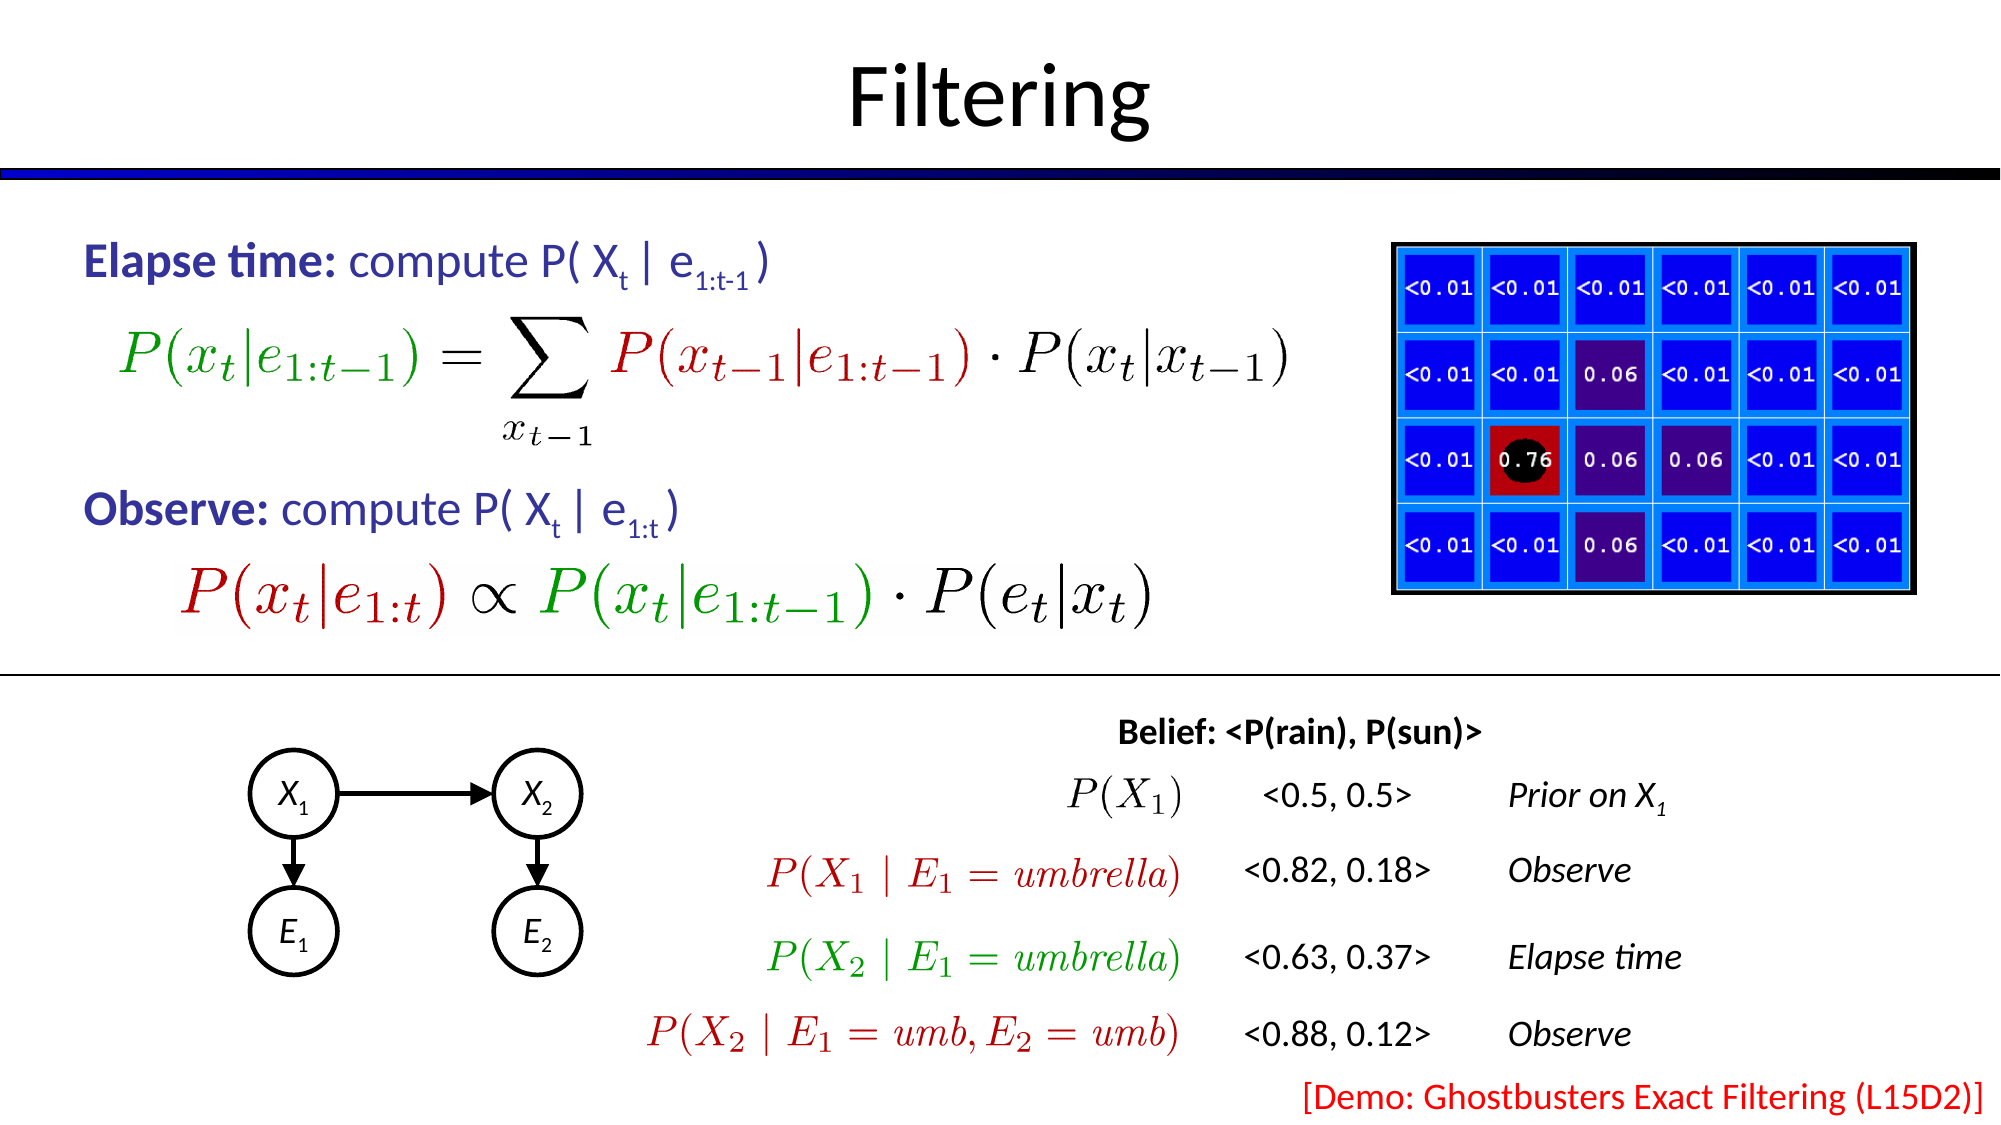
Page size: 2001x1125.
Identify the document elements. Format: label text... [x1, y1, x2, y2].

picture [766, 853, 1180, 901]
list Elapse time: compute P( Xt | e1:t-1 ) Observe: compute P( Xt | e1:t ) [12, 200, 1363, 674]
text_box Elapse time [1492, 924, 1710, 985]
text_box [Demo: Ghostbusters Exact Filtering (L15D2)] [1262, 1064, 2000, 1125]
picture [1390, 242, 1918, 596]
text_box <0.5, 0.5> [1246, 762, 1429, 823]
text_box Observe [1492, 837, 1658, 898]
text_box E1 [249, 887, 338, 975]
list Elapse time: compute P( Xt | e1:t-1 ) Observe: compute P( Xt | e1:t ) [12, 687, 1363, 943]
text_box Prior on X1 [1492, 762, 1692, 829]
text_box Observe [1492, 1001, 1658, 1062]
text_box Belief: <P(rain), P(sun)> [1101, 699, 1501, 760]
text_box <0.88, 0.12> [1227, 1001, 1448, 1062]
picture [112, 314, 1288, 451]
text_box <0.63, 0.37> [1227, 924, 1448, 985]
text_box X1 [249, 749, 338, 838]
picture [766, 937, 1180, 984]
title Filtering [0, 0, 2000, 184]
text_box <0.82, 0.18> [1227, 837, 1448, 898]
picture [1066, 774, 1180, 821]
text_box E2 [493, 887, 582, 975]
text_box X2 [493, 749, 582, 838]
picture [645, 1012, 1180, 1059]
picture [174, 562, 1151, 634]
